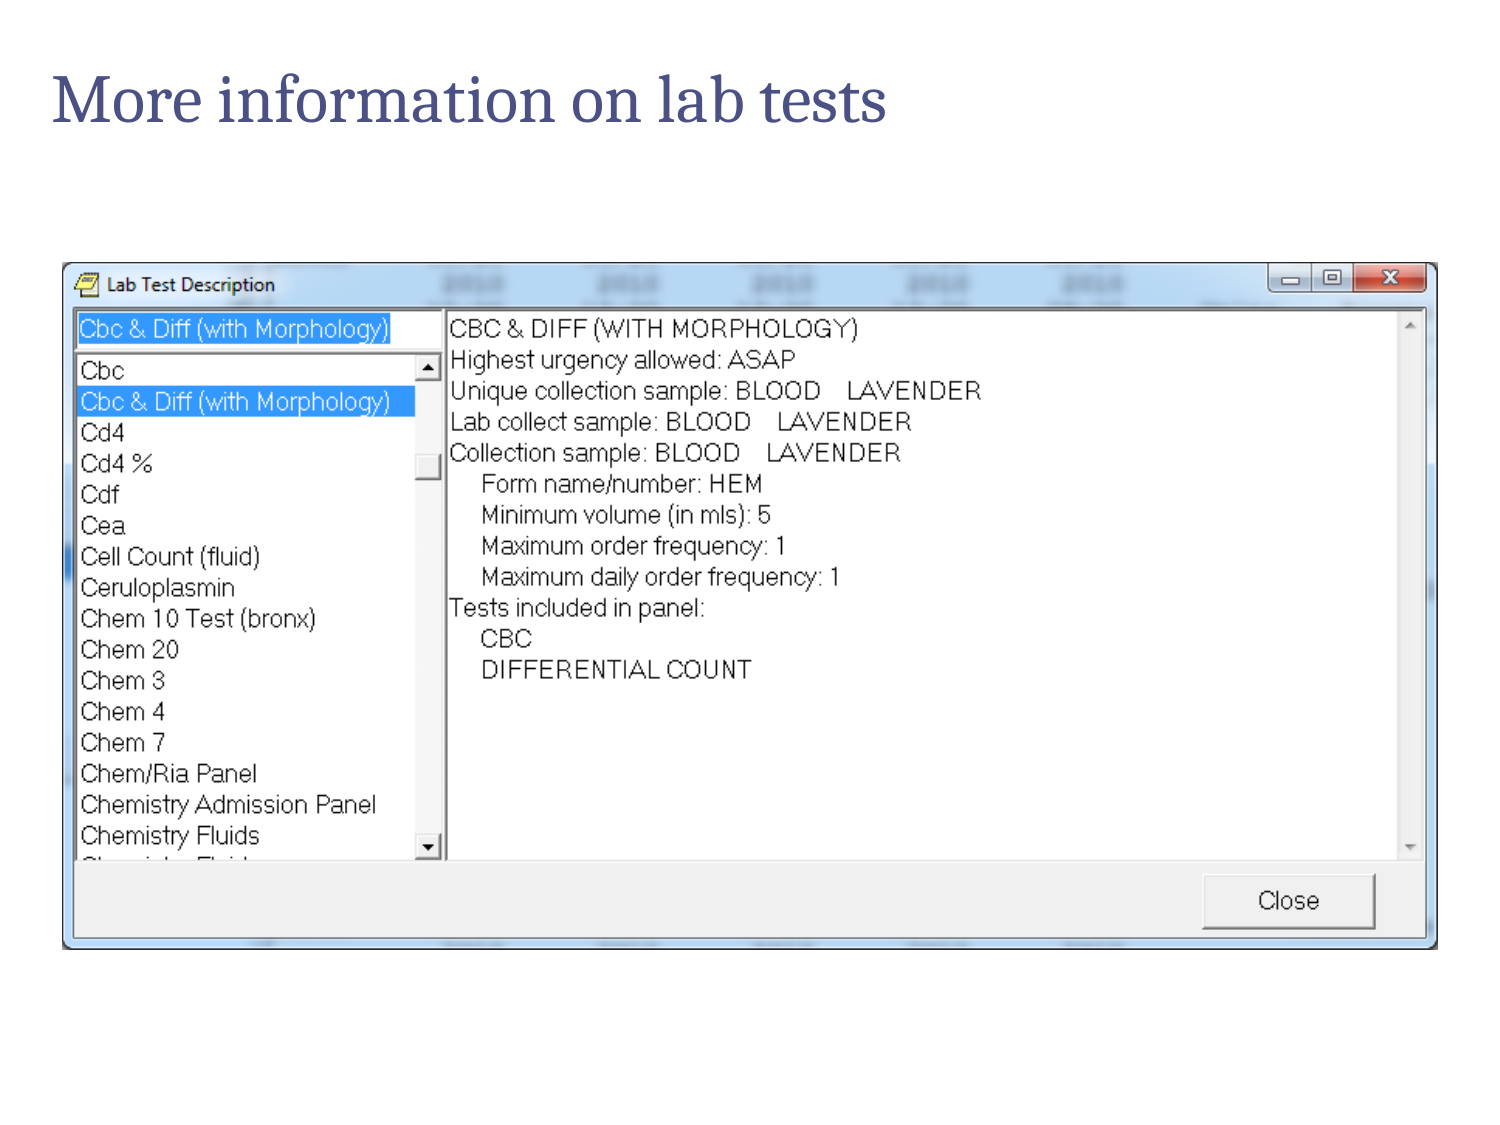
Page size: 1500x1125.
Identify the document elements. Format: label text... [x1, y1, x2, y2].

picture [62, 262, 1438, 950]
title More information on lab tests [36, 25, 1464, 175]
